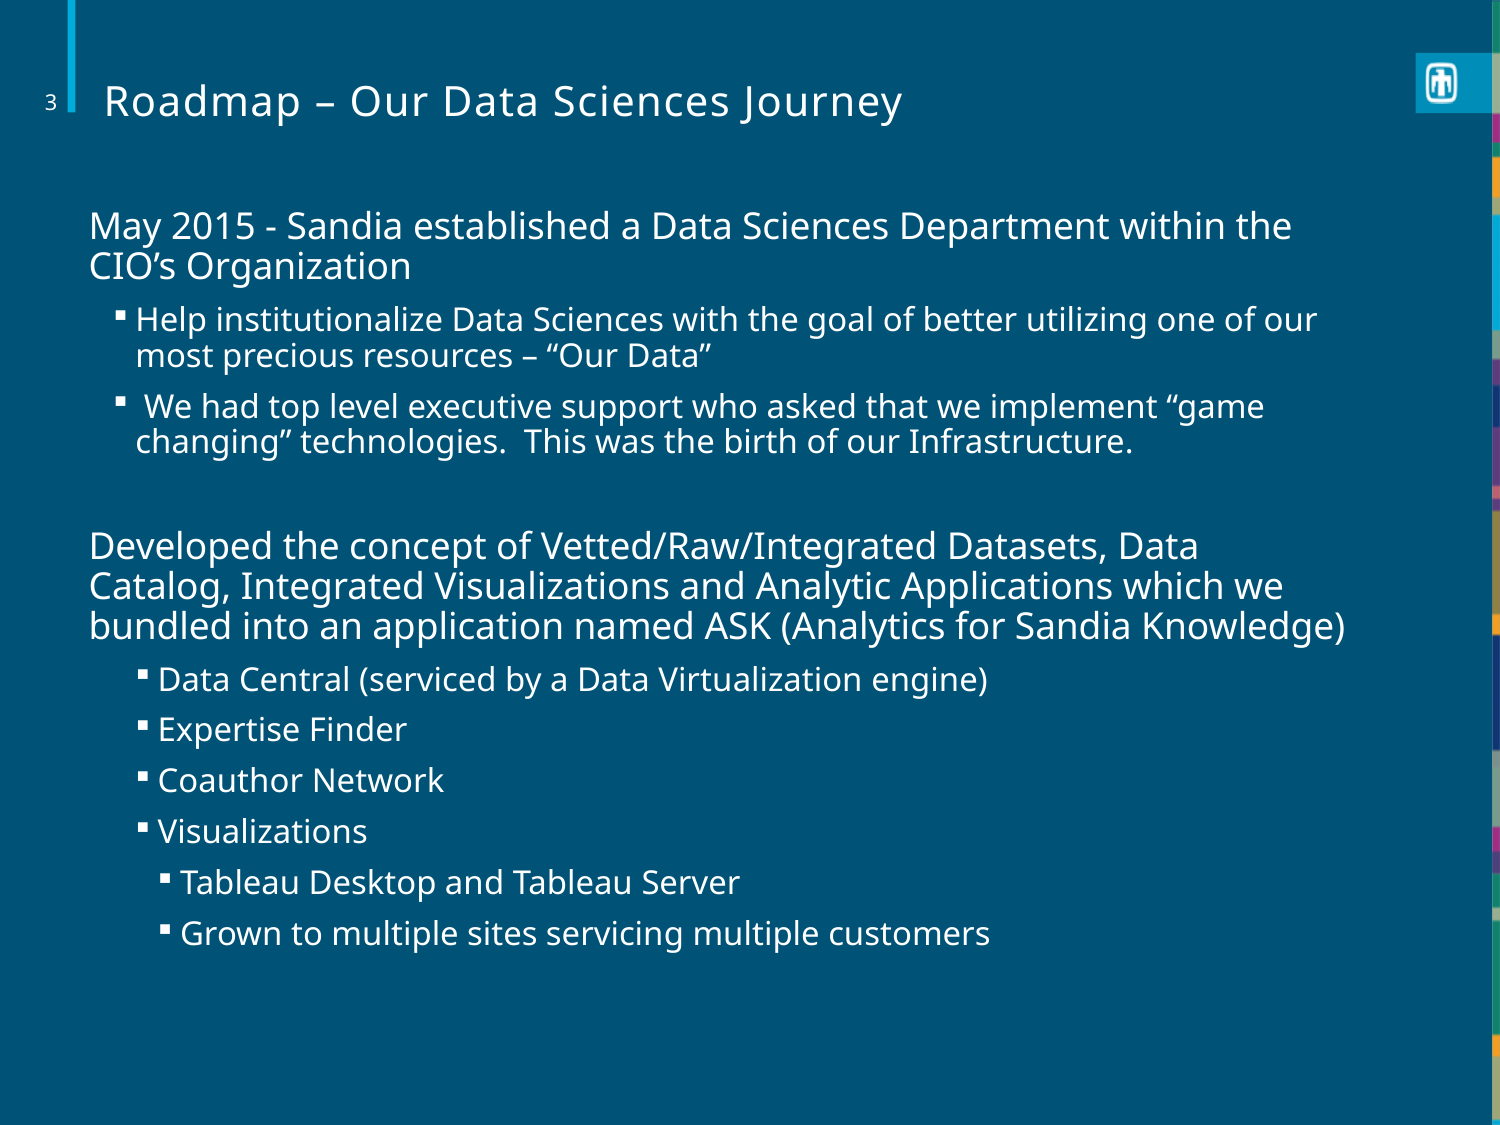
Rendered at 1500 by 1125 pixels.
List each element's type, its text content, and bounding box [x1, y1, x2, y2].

title Roadmap – Our Data Sciences Journey [88, 39, 1327, 133]
picture [1493, 330, 1500, 1120]
picture [1493, 1, 1500, 215]
slide_number 3 [7, 73, 73, 133]
picture [1426, 63, 1457, 103]
list May 2015 - Sandia established a Data Sciences Department within the CIO’s Organization Help institutionalize Data Sciences with the goal of better utilizing one of our most precious resources – “Our Data” We had top level executive support who asked that we implement “game changing” technologies. This was the birth of our Infrastructure. Developed the concept of Vetted/Raw/Integrated Datasets, Data Catalog, Integrated Visualizations and Analytic Applications which we bundled into an application named ASK (Analytics for Sandia Knowledge) Data Central (serviced by a Data Virtualization engine) Expertise Finder Coauthor Network Visualizations Tableau Desktop and Tableau Server Grown to multiple sites servicing multiple customers [88, 200, 1346, 1003]
